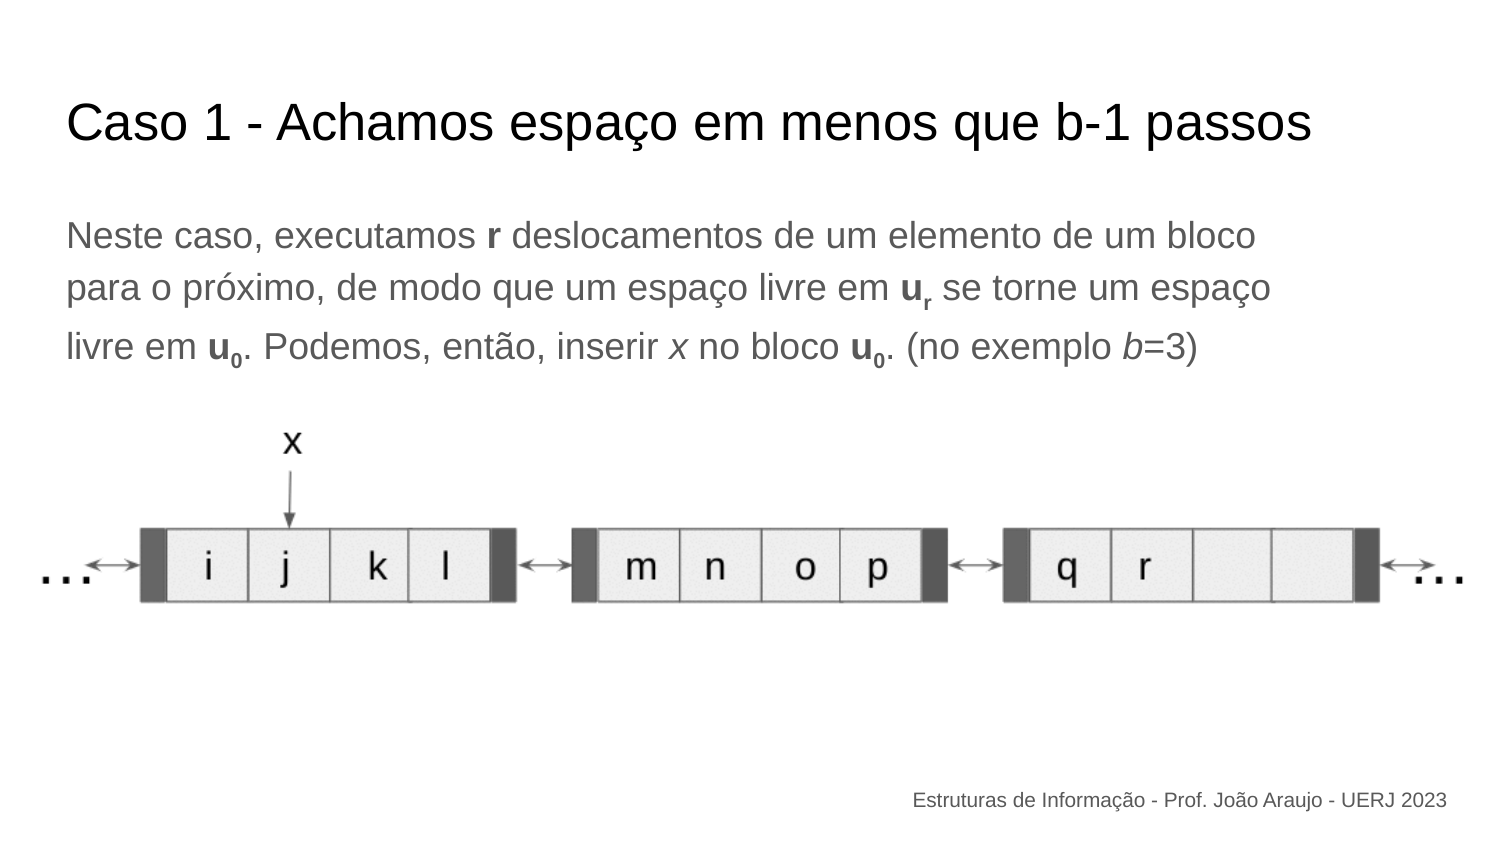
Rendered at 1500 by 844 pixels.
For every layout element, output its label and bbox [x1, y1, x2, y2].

title [51, 72, 1449, 167]
list [51, 189, 1330, 395]
picture [24, 419, 1476, 631]
